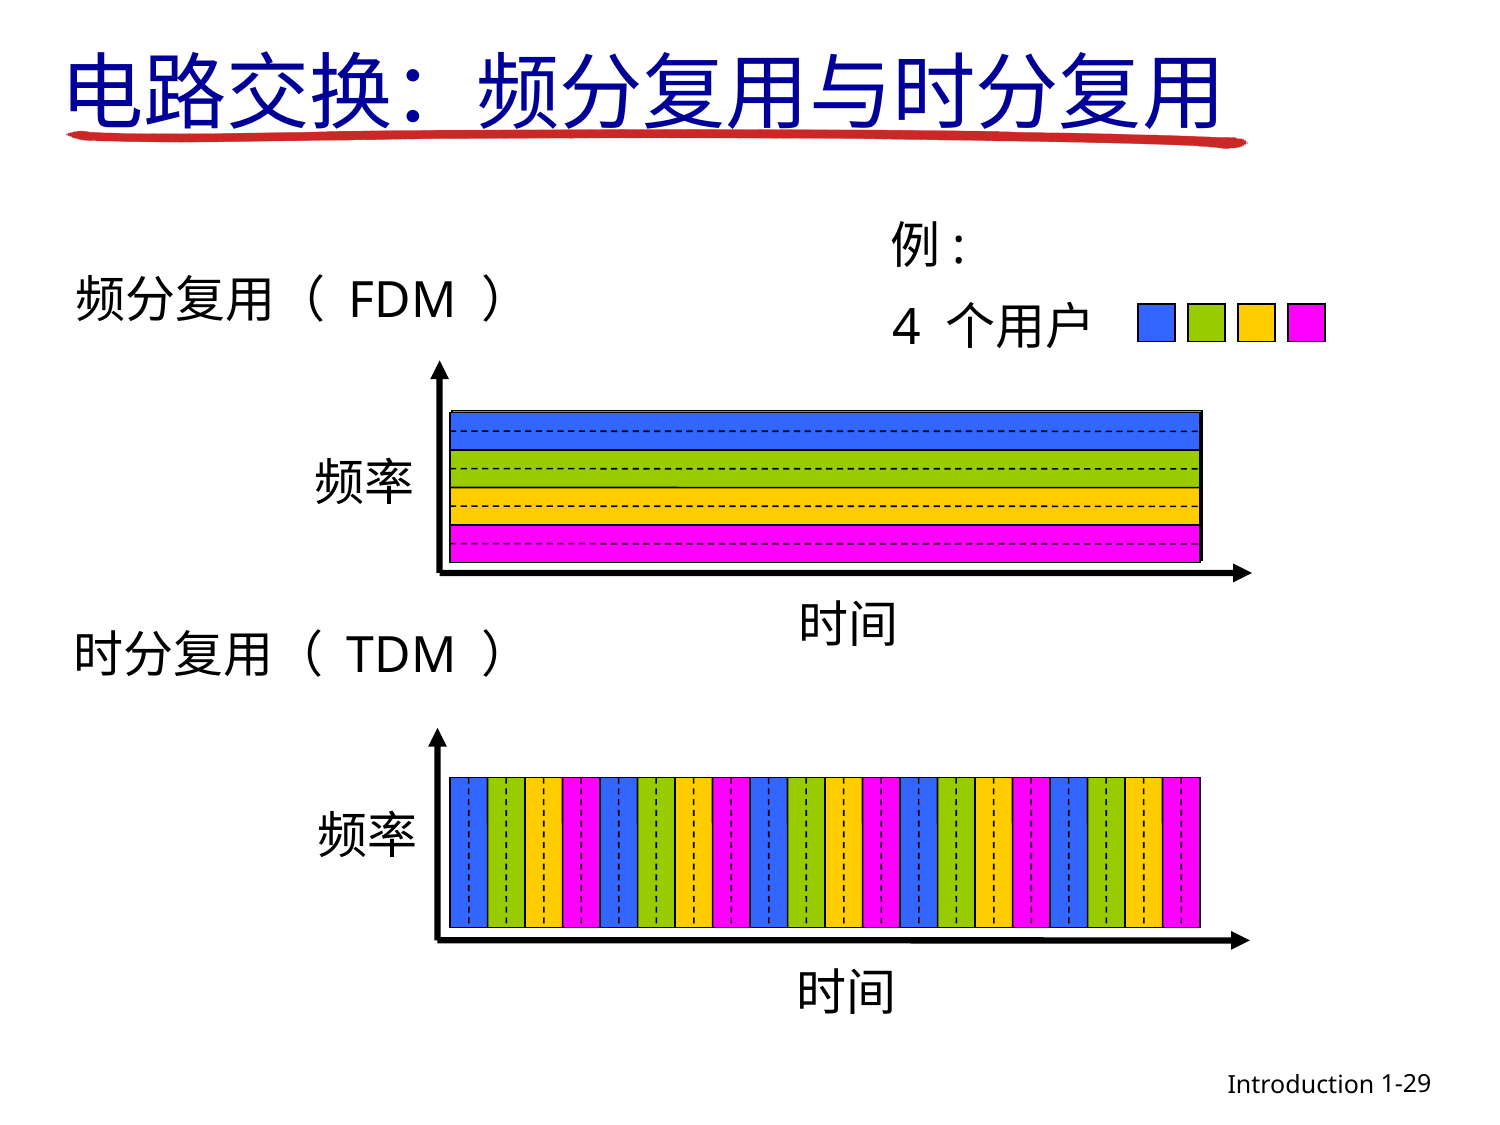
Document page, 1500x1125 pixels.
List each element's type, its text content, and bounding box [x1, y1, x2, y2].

picture [60, 124, 1262, 154]
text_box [468, 777, 1182, 928]
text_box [62, 614, 1251, 1029]
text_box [64, 259, 1253, 618]
title 电路交换：频分复用与时分复用 [44, 11, 1434, 168]
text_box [449, 777, 466, 928]
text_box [449, 431, 1201, 544]
slide_number 1-29 [1365, 1059, 1477, 1106]
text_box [880, 206, 1326, 364]
footer Introduction [914, 1060, 1391, 1109]
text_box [1182, 777, 1201, 928]
